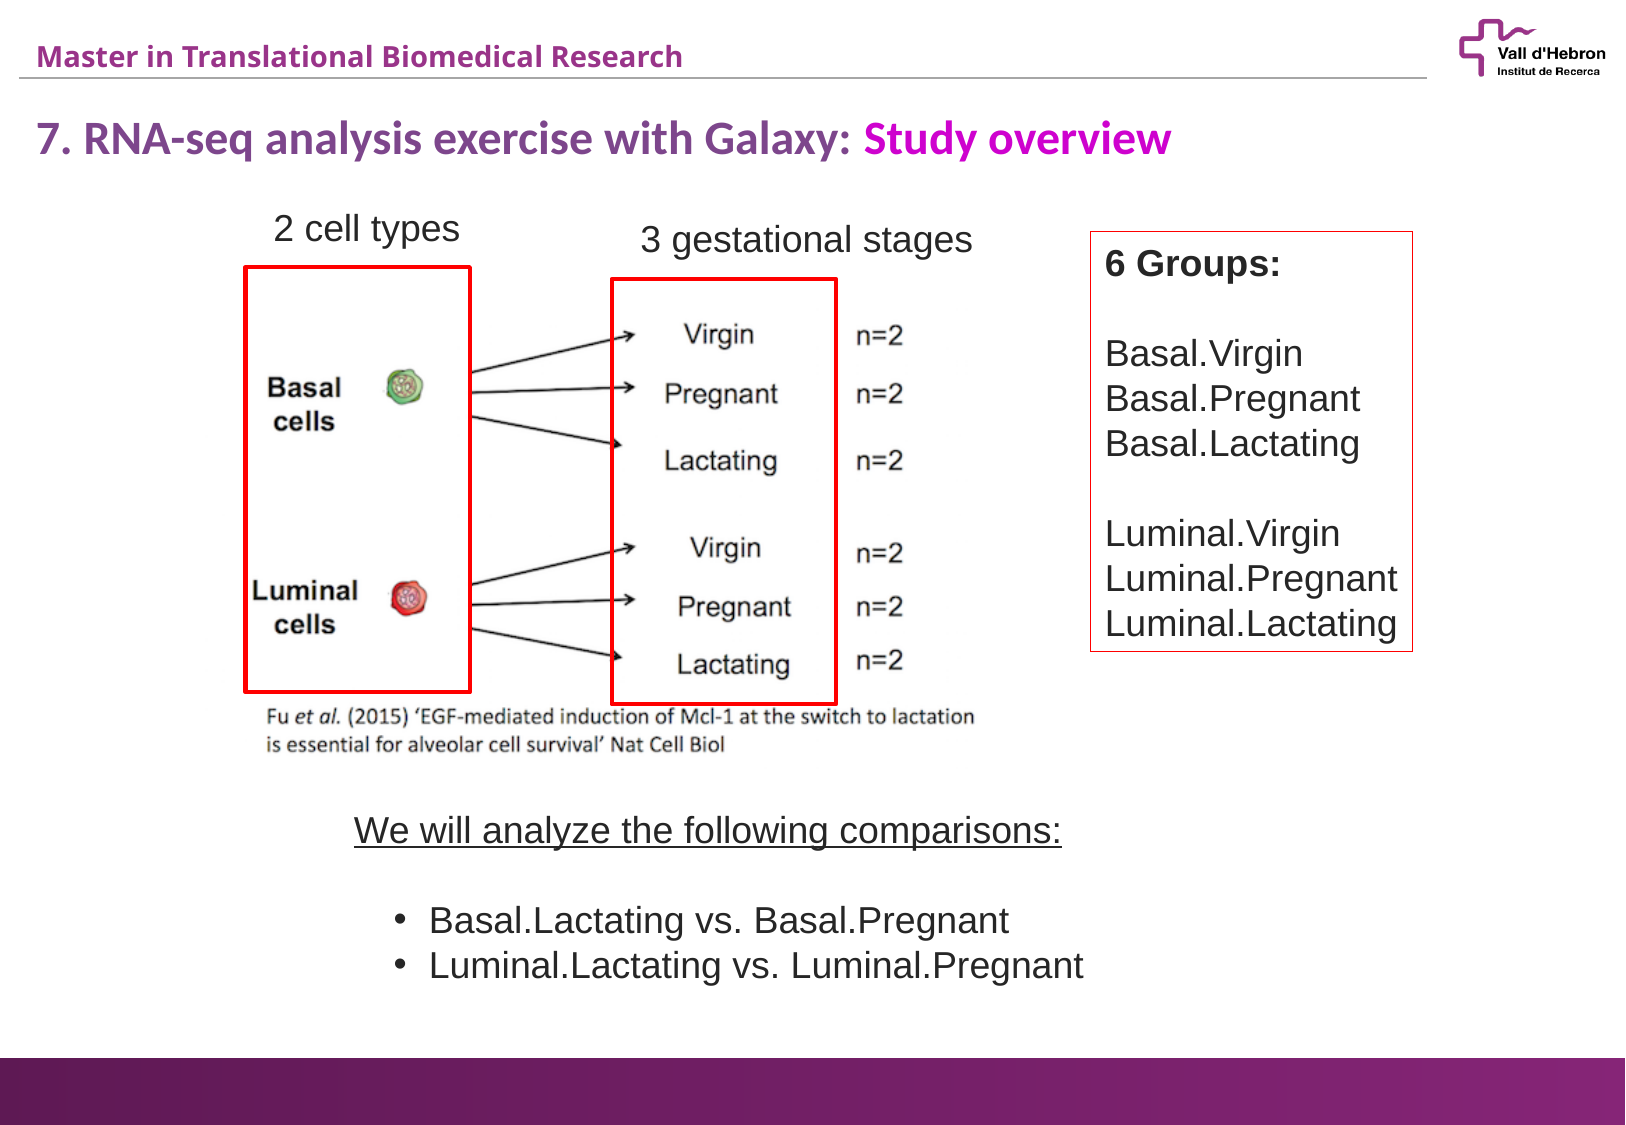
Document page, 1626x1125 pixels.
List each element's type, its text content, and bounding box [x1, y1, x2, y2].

text_box We will analyze the following comparisons: Basal.Lactating vs. Basal.Pregnant Luminal.Lactating vs. Luminal.Pregnant [339, 798, 1099, 1039]
picture [1458, 18, 1606, 77]
text_box 7. RNA-seq analysis exercise with Galaxy: Study overview [21, 99, 1569, 172]
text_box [197, 195, 1416, 769]
